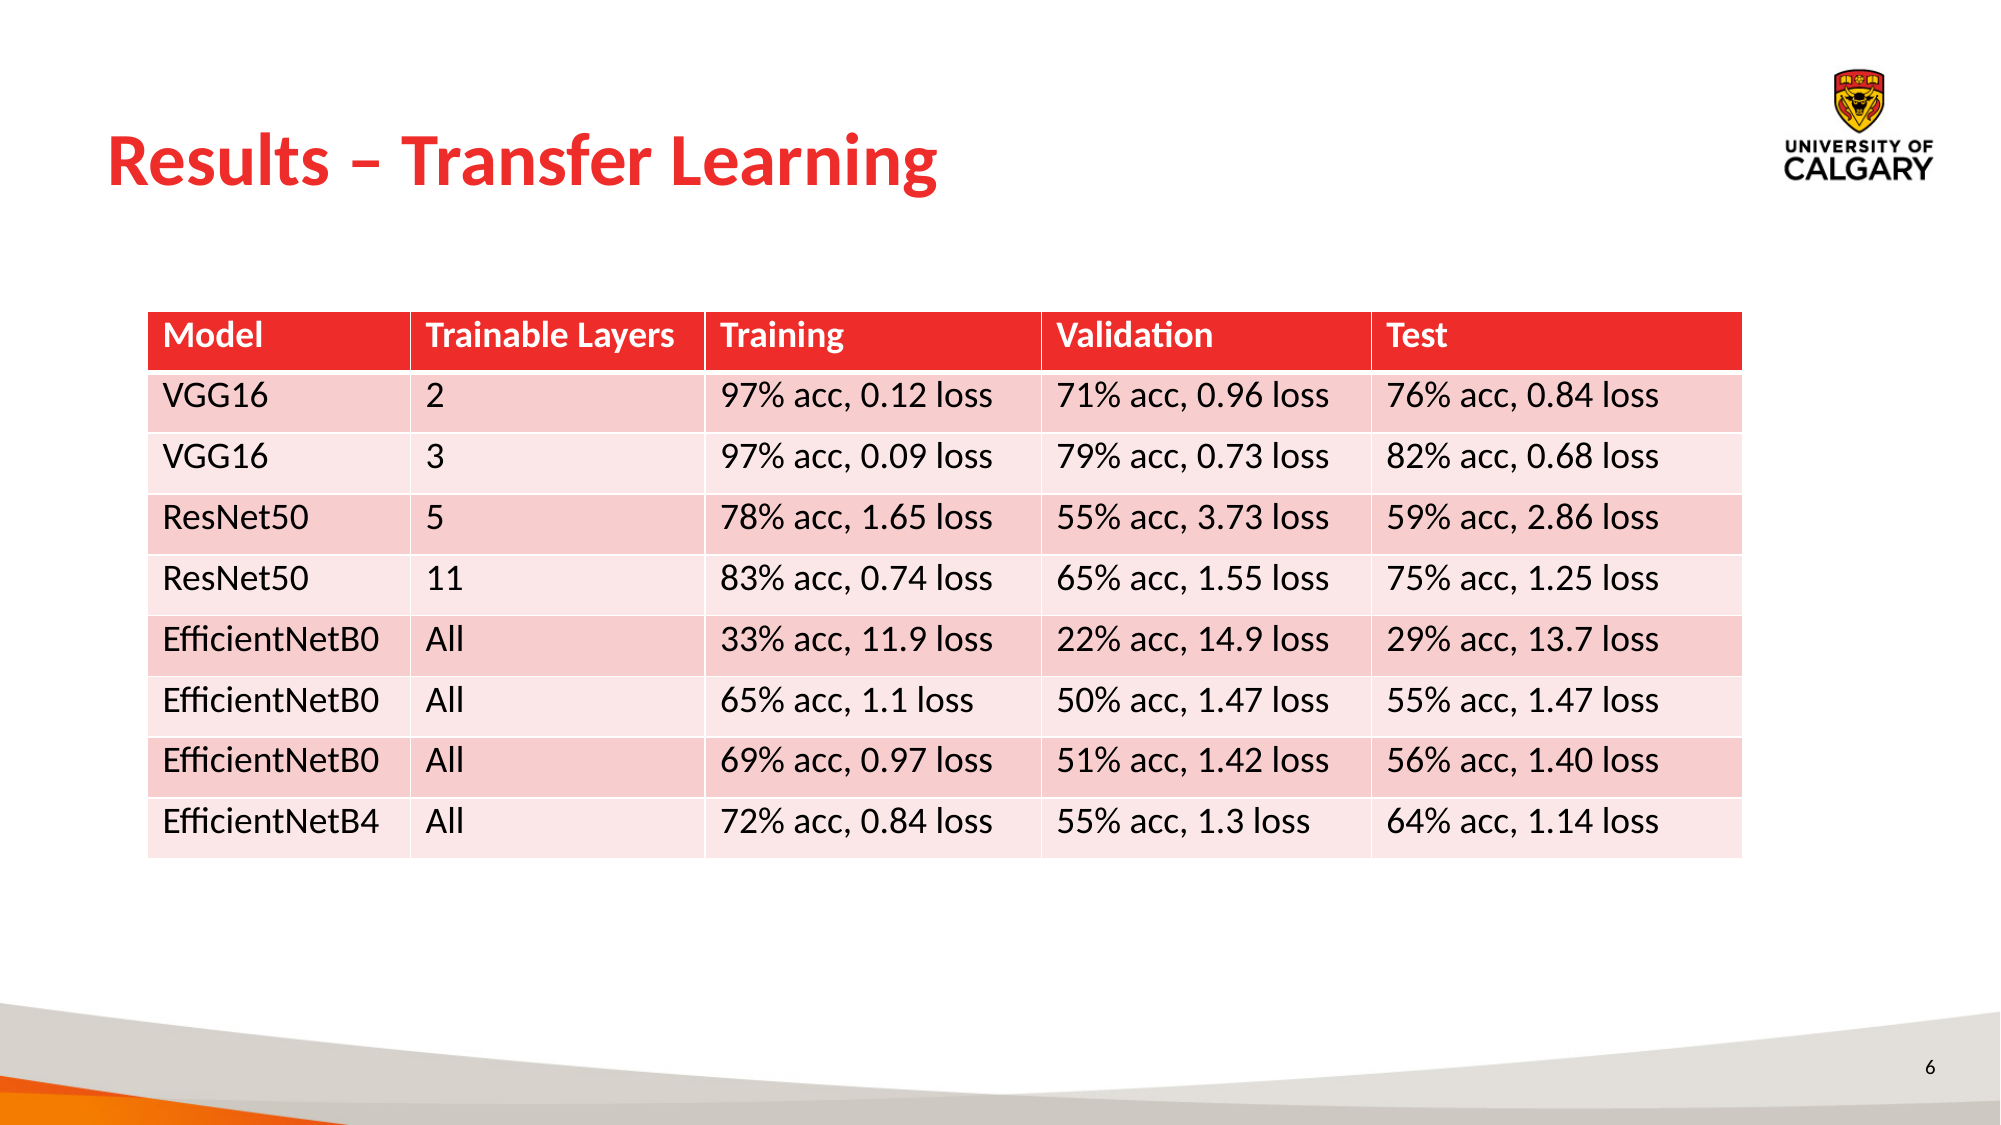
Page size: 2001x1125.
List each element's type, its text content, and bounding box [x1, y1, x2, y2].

table_cell 71% acc, 0.96 loss [1042, 375, 1371, 432]
table_cell 64% acc, 1.14 loss [1372, 799, 1742, 858]
table_cell VGG16 [148, 375, 410, 432]
table_cell 3 [411, 434, 704, 493]
title Results – Transfer Learning [92, 76, 1688, 246]
table_header Training [706, 312, 1041, 370]
table_cell 65% acc, 1.55 loss [1042, 556, 1371, 615]
table_cell EfficientNetB0 [148, 616, 410, 676]
table_cell 5 [411, 495, 704, 554]
table_cell 11 [411, 556, 704, 615]
table_header Test [1372, 312, 1742, 370]
table_cell 59% acc, 2.86 loss [1372, 495, 1742, 554]
table_cell 51% acc, 1.42 loss [1042, 738, 1371, 797]
table_header Validation [1042, 312, 1371, 370]
slide_number 6 [1500, 1046, 1951, 1107]
picture [0, 0, 2001, 1125]
table_cell EfficientNetB0 [148, 738, 410, 797]
table_cell 82% acc, 0.68 loss [1372, 434, 1742, 493]
table_cell All [411, 738, 704, 797]
table_cell 78% acc, 1.65 loss [706, 495, 1041, 554]
table_cell 65% acc, 1.1 loss [706, 677, 1041, 736]
table_cell 79% acc, 0.73 loss [1042, 434, 1371, 493]
table_cell ResNet50 [148, 556, 410, 615]
table_cell EfficientNetB4 [148, 799, 410, 858]
table_cell 83% acc, 0.74 loss [706, 556, 1041, 615]
table_cell 50% acc, 1.47 loss [1042, 677, 1371, 736]
table_cell 97% acc, 0.12 loss [706, 375, 1041, 432]
table_cell All [411, 677, 704, 736]
table_header Model [148, 312, 410, 370]
table_cell 72% acc, 0.84 loss [706, 799, 1041, 858]
table_cell 76% acc, 0.84 loss [1372, 375, 1742, 432]
table_cell All [411, 799, 704, 858]
table_cell 33% acc, 11.9 loss [706, 616, 1041, 676]
table_cell VGG16 [148, 434, 410, 493]
table_cell 22% acc, 14.9 loss [1042, 616, 1371, 676]
table_cell 69% acc, 0.97 loss [706, 738, 1041, 797]
table_cell 75% acc, 1.25 loss [1372, 556, 1742, 615]
table_cell EfficientNetB0 [148, 677, 410, 736]
table_cell ResNet50 [148, 495, 410, 554]
table_cell 56% acc, 1.40 loss [1372, 738, 1742, 797]
table_cell 55% acc, 3.73 loss [1042, 495, 1371, 554]
table_header Trainable Layers [411, 312, 704, 370]
table_cell All [411, 616, 704, 676]
table_cell 29% acc, 13.7 loss [1372, 616, 1742, 676]
table_cell 55% acc, 1.47 loss [1372, 677, 1742, 736]
table_cell 2 [411, 375, 704, 432]
table_cell 97% acc, 0.09 loss [706, 434, 1041, 493]
table_cell 55% acc, 1.3 loss [1042, 799, 1371, 858]
